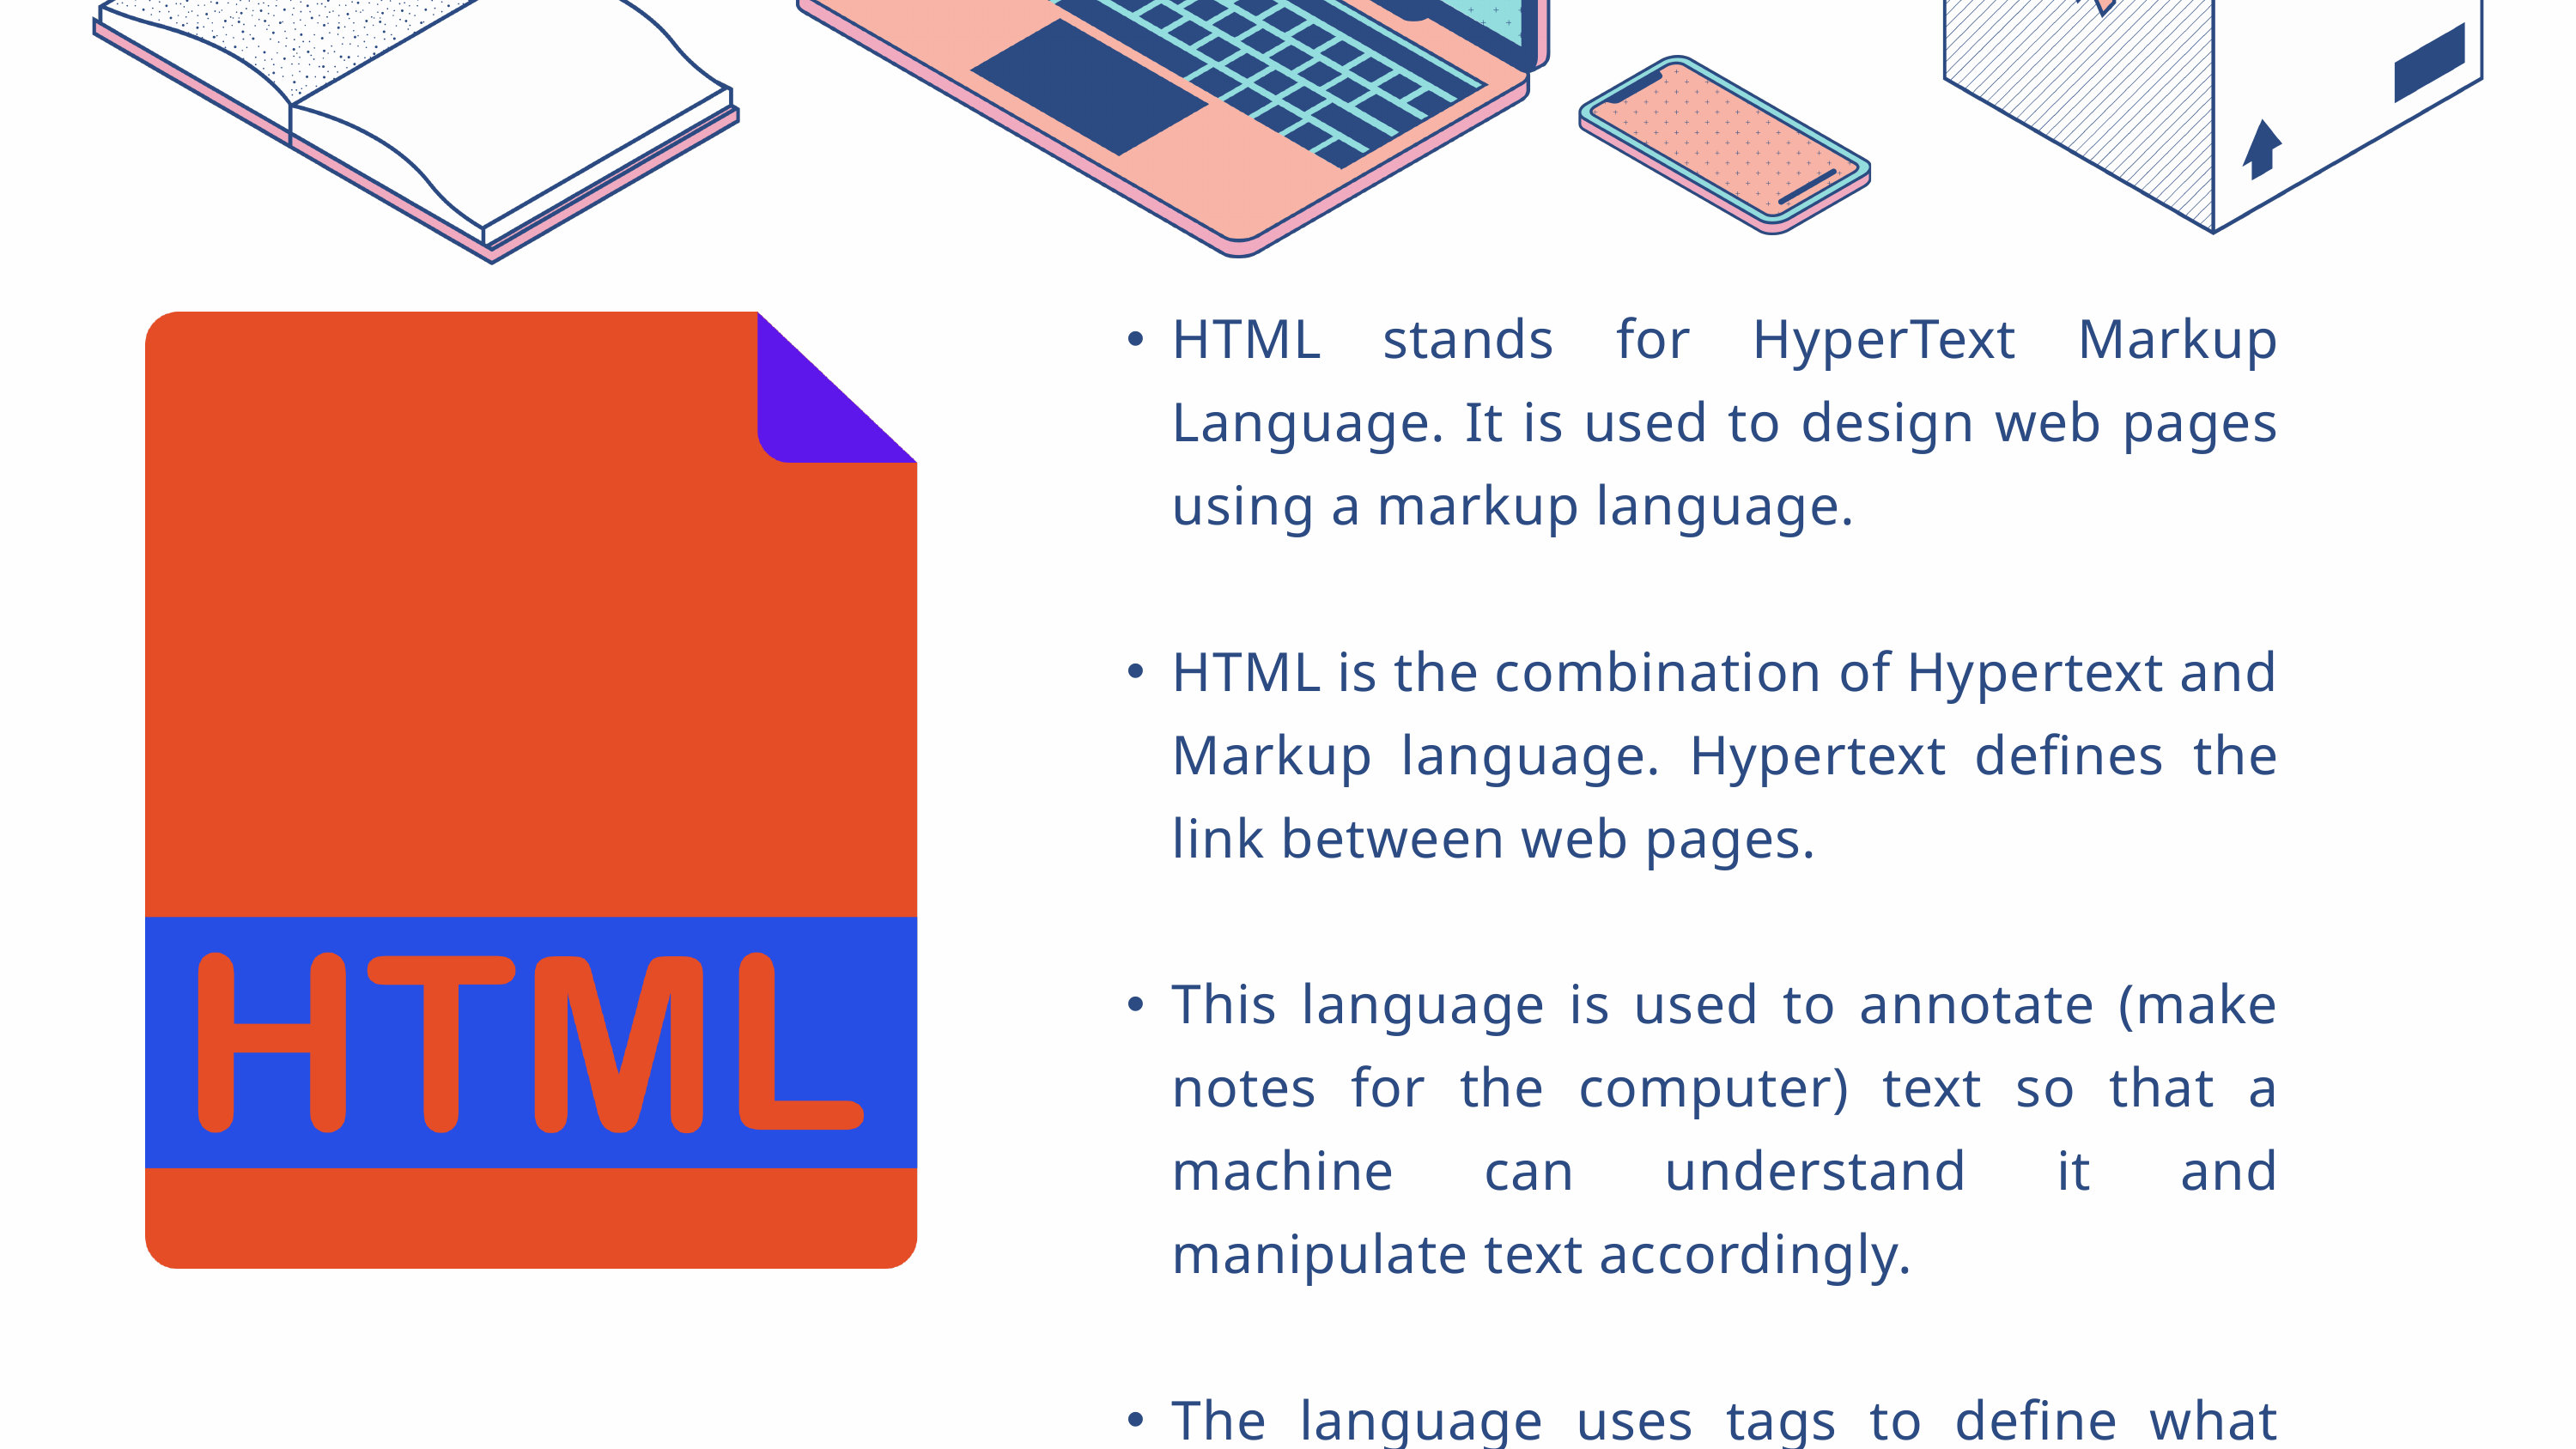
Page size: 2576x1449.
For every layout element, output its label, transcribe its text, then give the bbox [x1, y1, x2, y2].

text_box [1942, 0, 2484, 235]
text_box [795, 0, 1551, 258]
table_header HTML stands for HyperText Markup Language. It is used to design web pages using a markup language. HTML is the combination of Hypertext and Markup language. Hypertext defines the link between web pages. This language is used to annotate (make notes for the computer) text so that a machine can understand it and manipulate text accordingly. The language uses tags to define what manipulation has to be done on the text. [1058, 268, 2305, 1449]
text_box [144, 312, 918, 1269]
text_box [92, 0, 740, 265]
text_box [1578, 55, 1872, 235]
